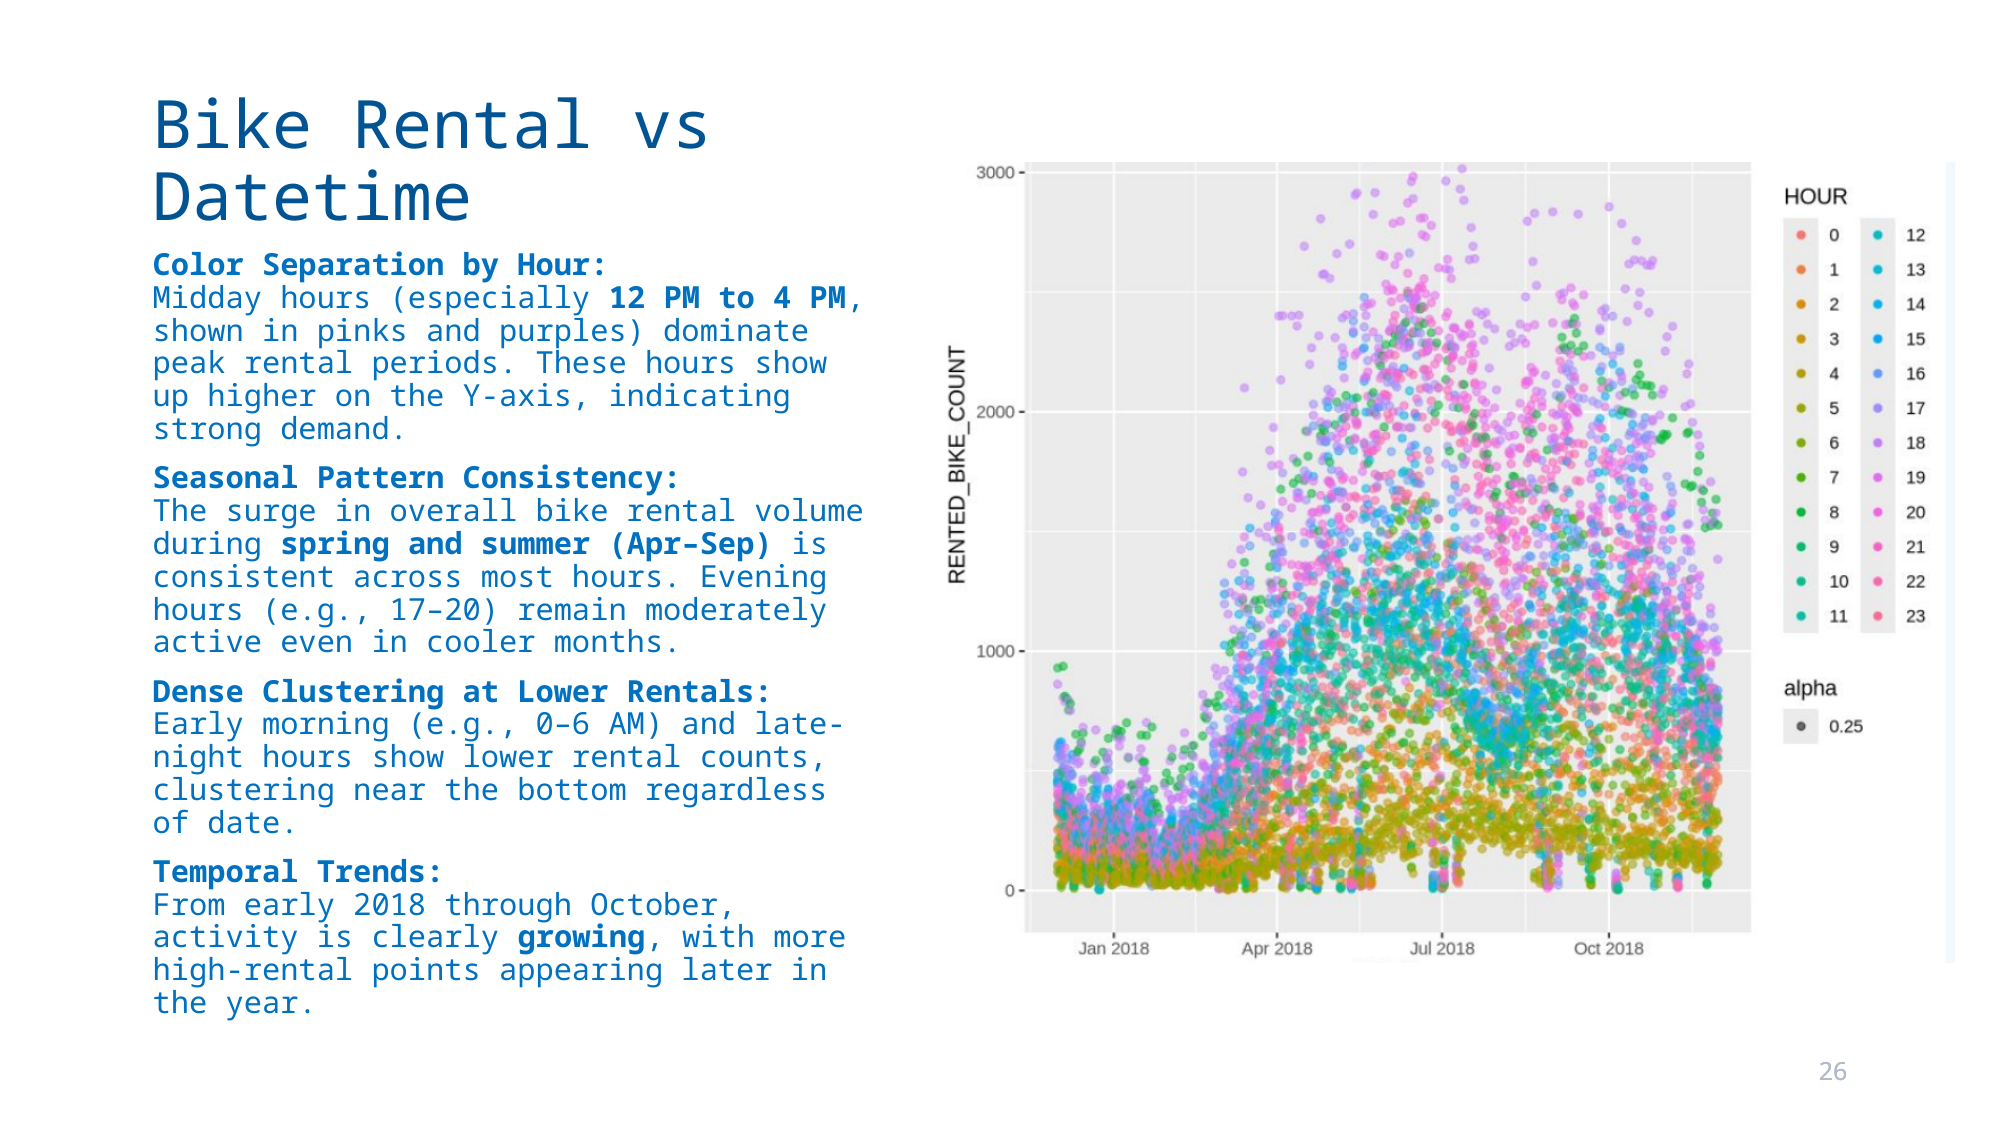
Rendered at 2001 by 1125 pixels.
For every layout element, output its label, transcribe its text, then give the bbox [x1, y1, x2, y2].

slide_number 26 [1412, 1042, 1863, 1103]
picture [942, 162, 1956, 963]
text_box Color Separation by Hour: Midday hours (especially 12 PM to 4 PM, shown in pinks and purples) dominate peak rental periods. These hours show up higher on the Y-axis, indicating strong demand. Seasonal Pattern Consistency: The surge in overall bike rental volume during spring and summer (Apr–Sep) is consistent across most hours. Evening hours (e.g., 17–20) remain moderately active even in cooler months. Dense Clustering at Lower Rentals: Early morning (e.g., 0–6 AM) and late-night hours show lower rental counts, clustering near the bottom regardless of date. Temporal Trends: From early 2018 through October, activity is clearly growing, with more high-rental points appearing later in the year. [137, 242, 885, 1042]
title Bike Rental vs Datetime [137, 75, 783, 242]
